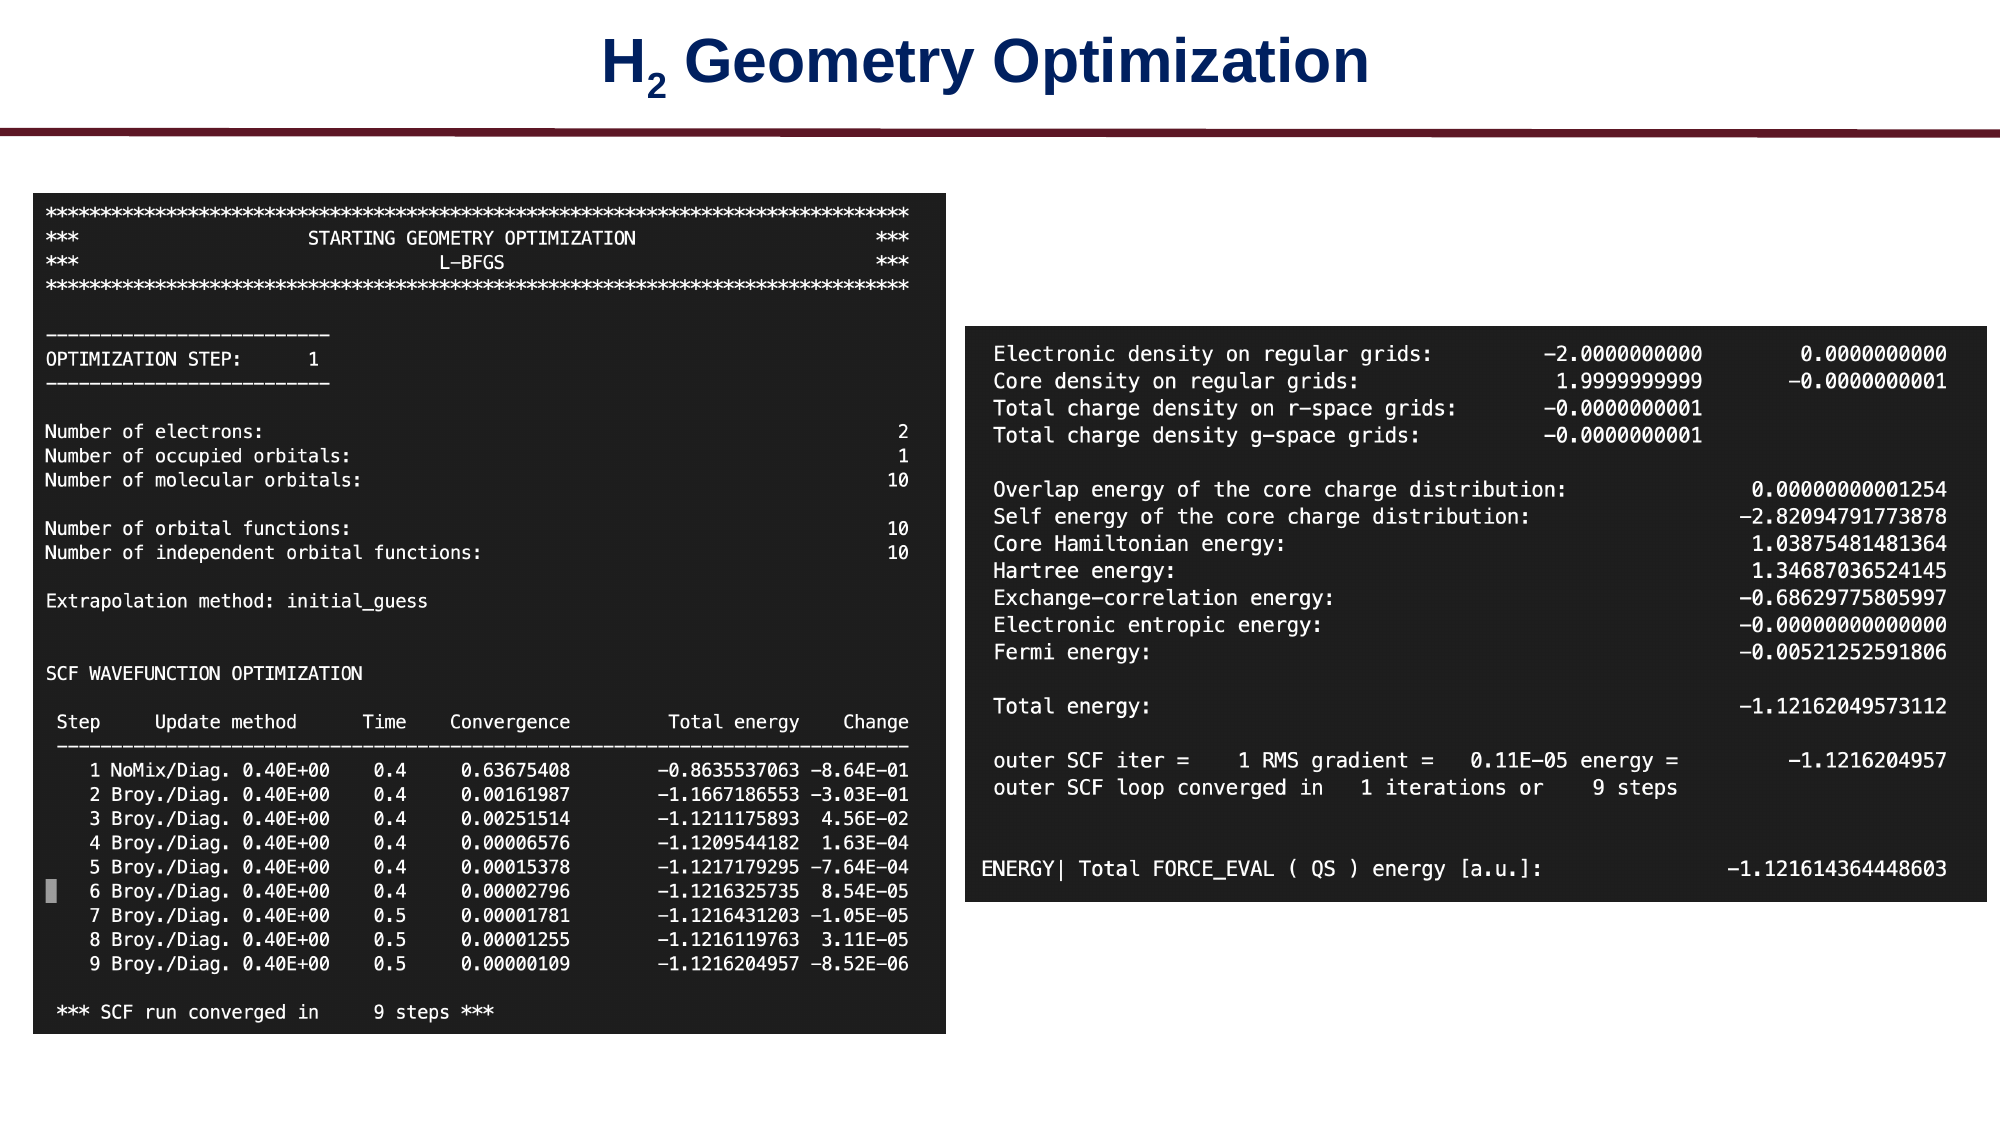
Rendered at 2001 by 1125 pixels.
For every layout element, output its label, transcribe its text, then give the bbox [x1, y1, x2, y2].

picture [965, 326, 1987, 902]
picture [33, 193, 946, 1034]
text_box H2 Geometry Optimization [0, 12, 1987, 114]
